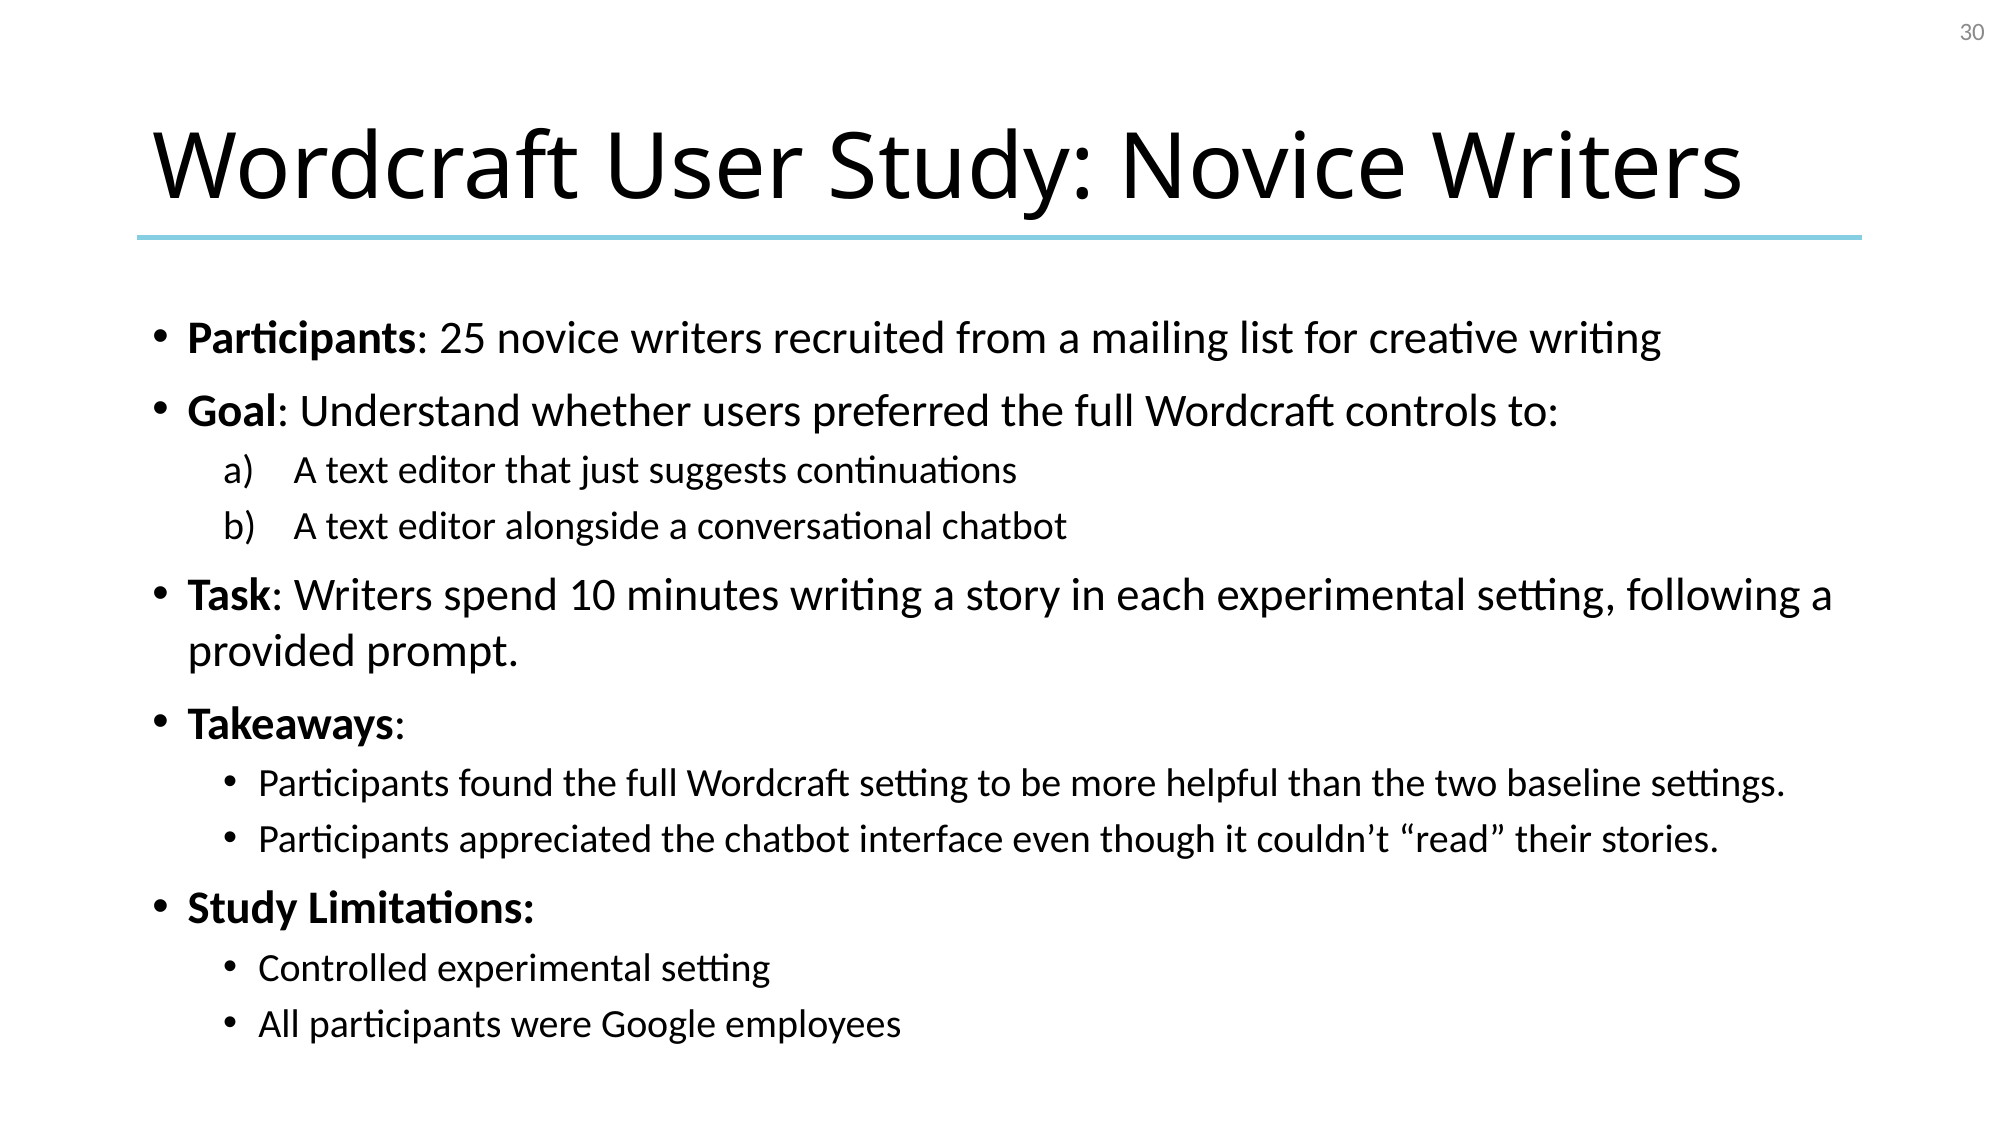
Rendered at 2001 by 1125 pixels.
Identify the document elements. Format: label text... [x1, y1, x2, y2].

title Wordcraft User Study: Novice Writers [137, 59, 1863, 278]
slide_number 30 [1550, 0, 2000, 61]
list Participants: 25 novice writers recruited from a mailing list for creative writing Goal: Understand whether users preferred the full Wordcraft controls to: A text editor that just suggests continuations A text editor alongside a conversational chatbot Task: Writers spend 10 minutes writing a story in each experimental setting, following a provided prompt. Takeaways: Participants found the full Wordcraft setting to be more helpful than the two baseline settings. Participants appreciated the chatbot interface even though it couldn’t “read” their stories. Study Limitations: Controlled experimental setting All participants were Google employees [137, 299, 1863, 1066]
